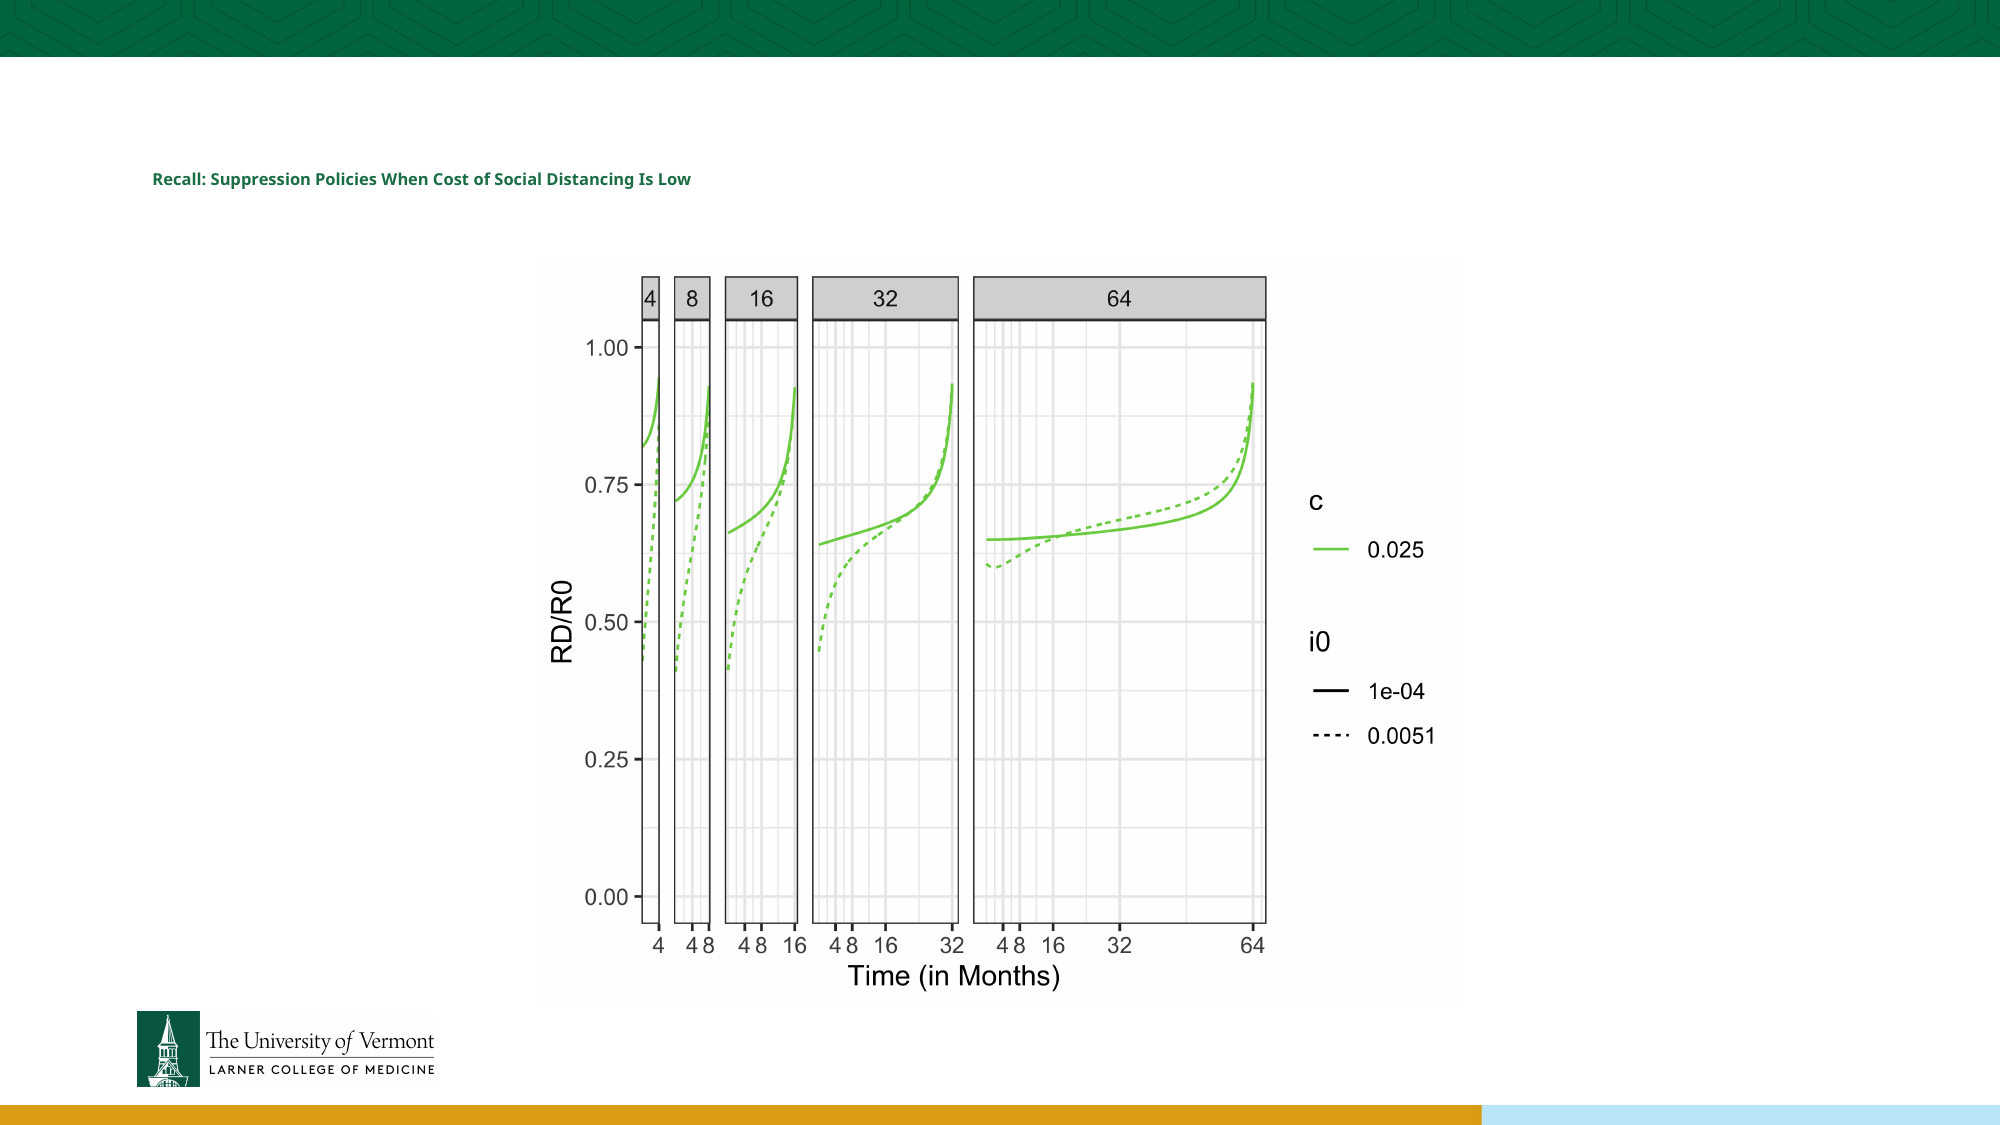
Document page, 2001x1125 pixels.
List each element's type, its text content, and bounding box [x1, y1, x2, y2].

picture [537, 262, 1465, 1005]
picture [0, 0, 2000, 57]
picture [0, 1105, 2000, 1125]
picture [137, 1011, 434, 1087]
title Recall: Suppression Policies When Cost of Social Distancing Is Low [137, 163, 1863, 197]
